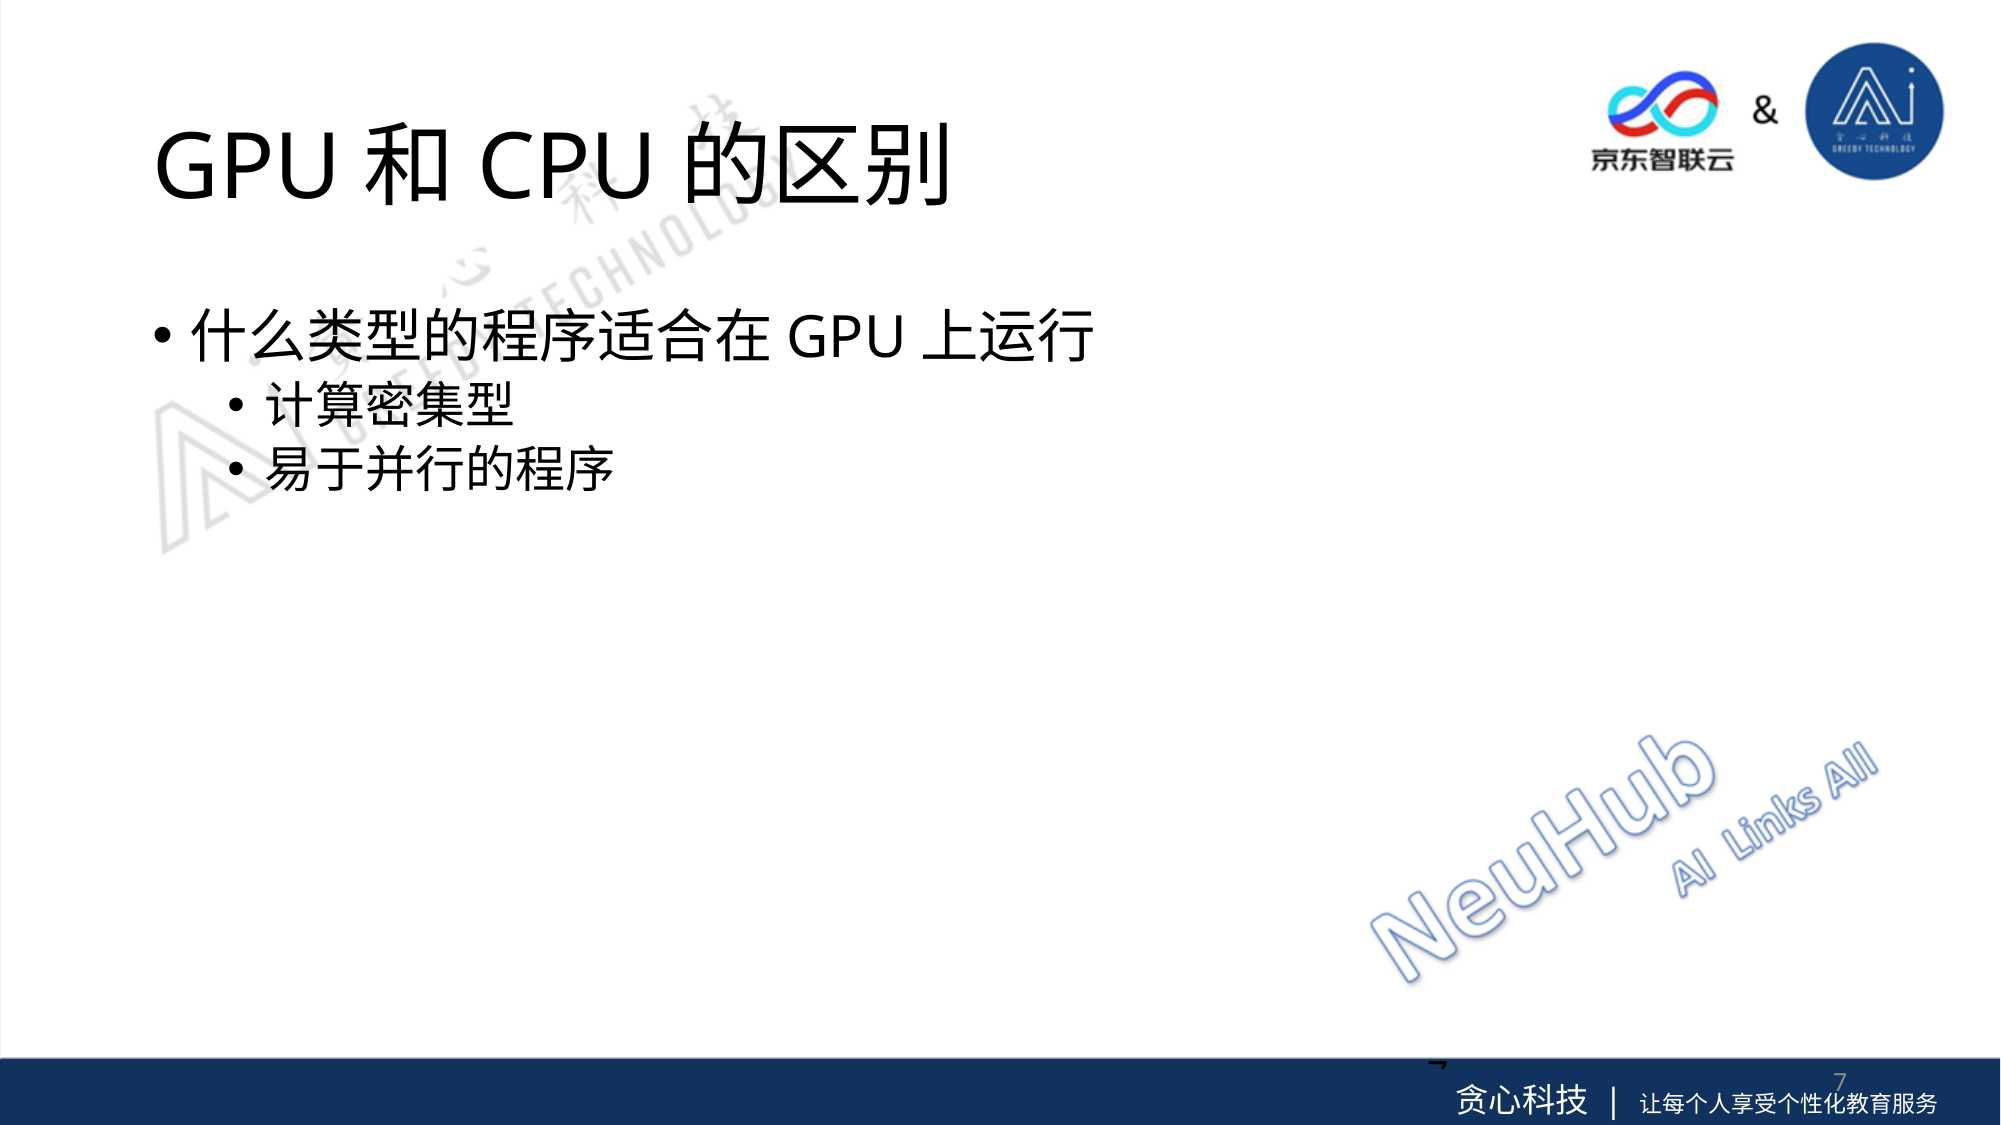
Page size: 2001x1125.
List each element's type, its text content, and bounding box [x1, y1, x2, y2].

list 什么类型的程序适合在GPU上运行 计算密集型 易于并行的程序 [137, 299, 1863, 1014]
picture [0, 0, 2001, 1125]
title GPU和CPU的区别 [137, 59, 1863, 278]
